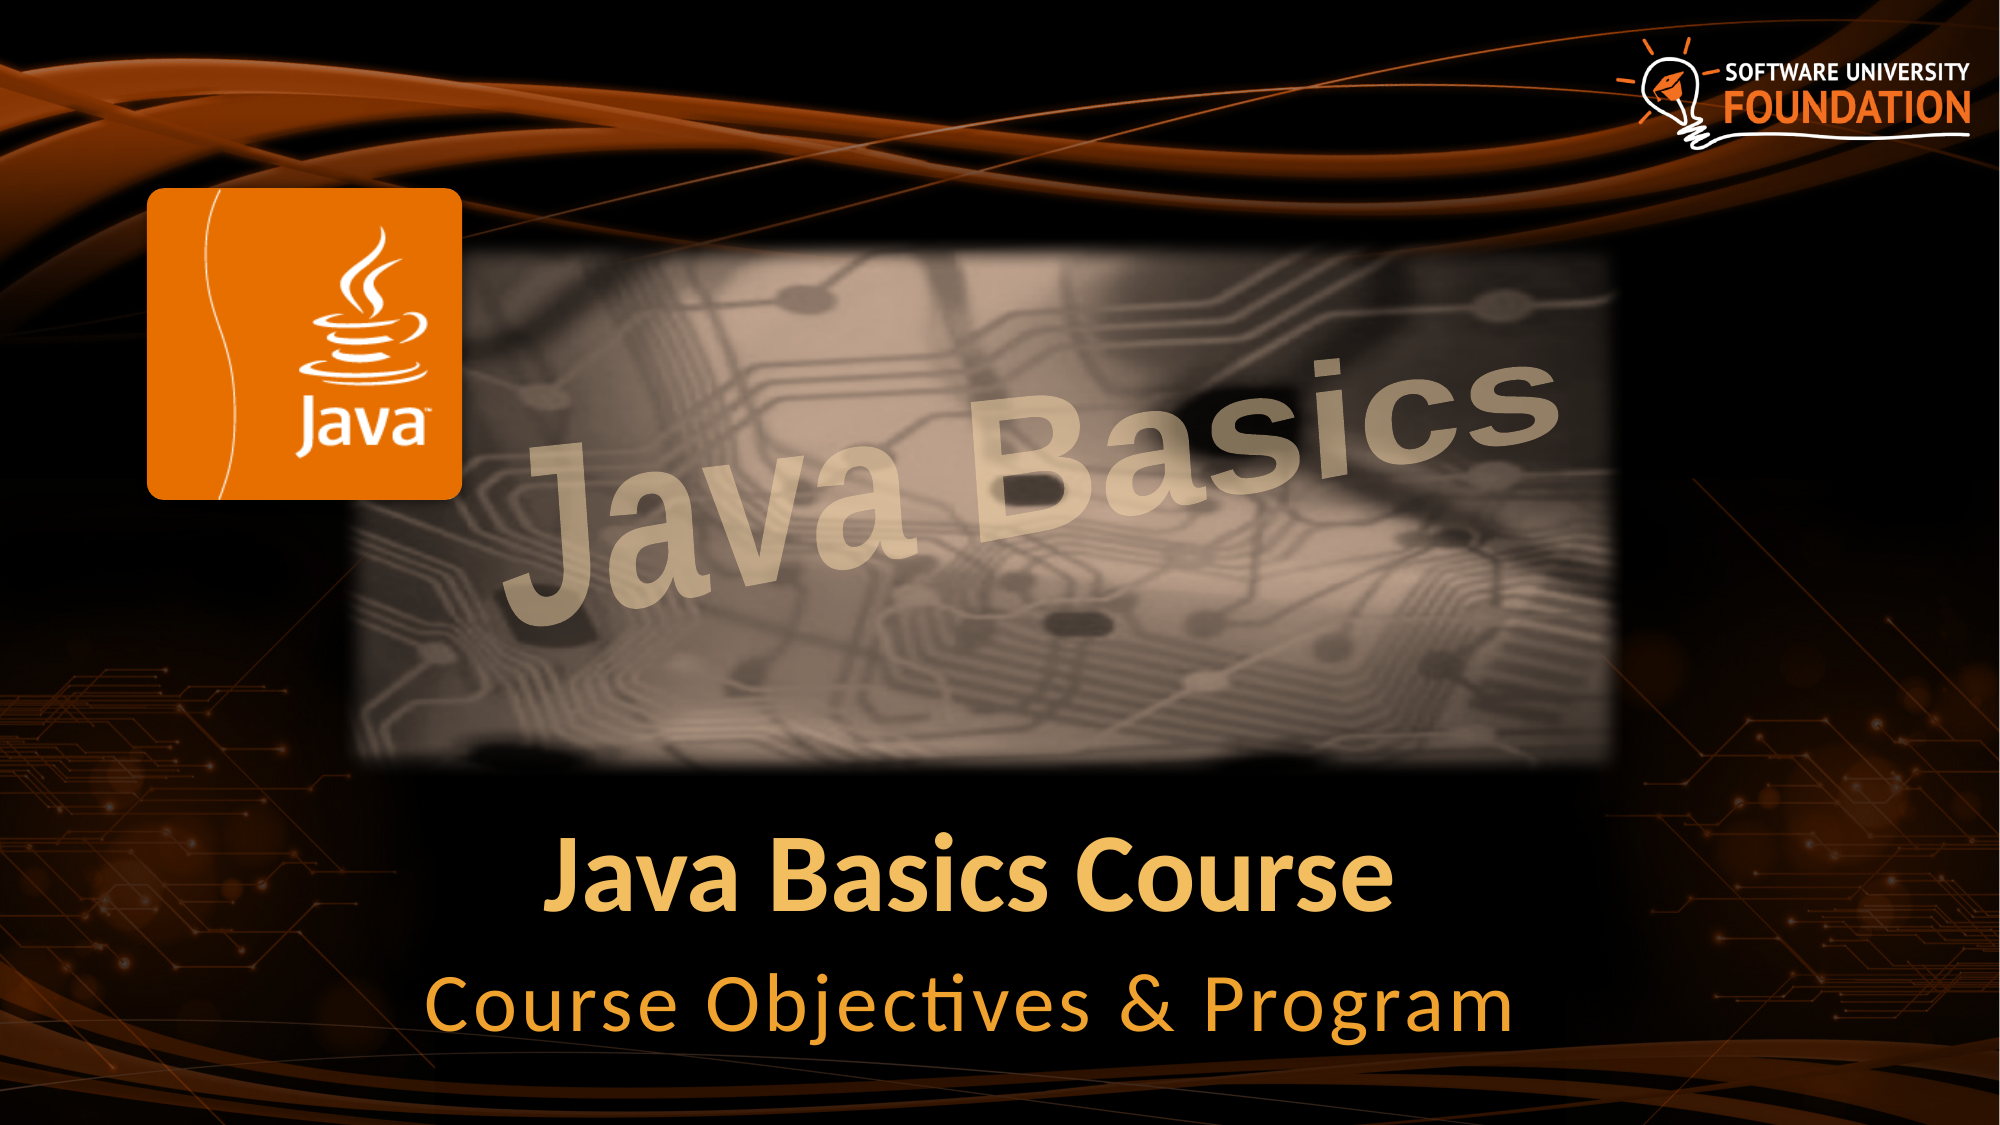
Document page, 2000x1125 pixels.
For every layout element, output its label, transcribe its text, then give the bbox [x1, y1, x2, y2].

title Java Basics Course [237, 814, 1704, 937]
picture [0, 0, 2000, 1125]
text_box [340, 237, 1625, 776]
list Course Objectives & Program [237, 937, 1704, 1050]
